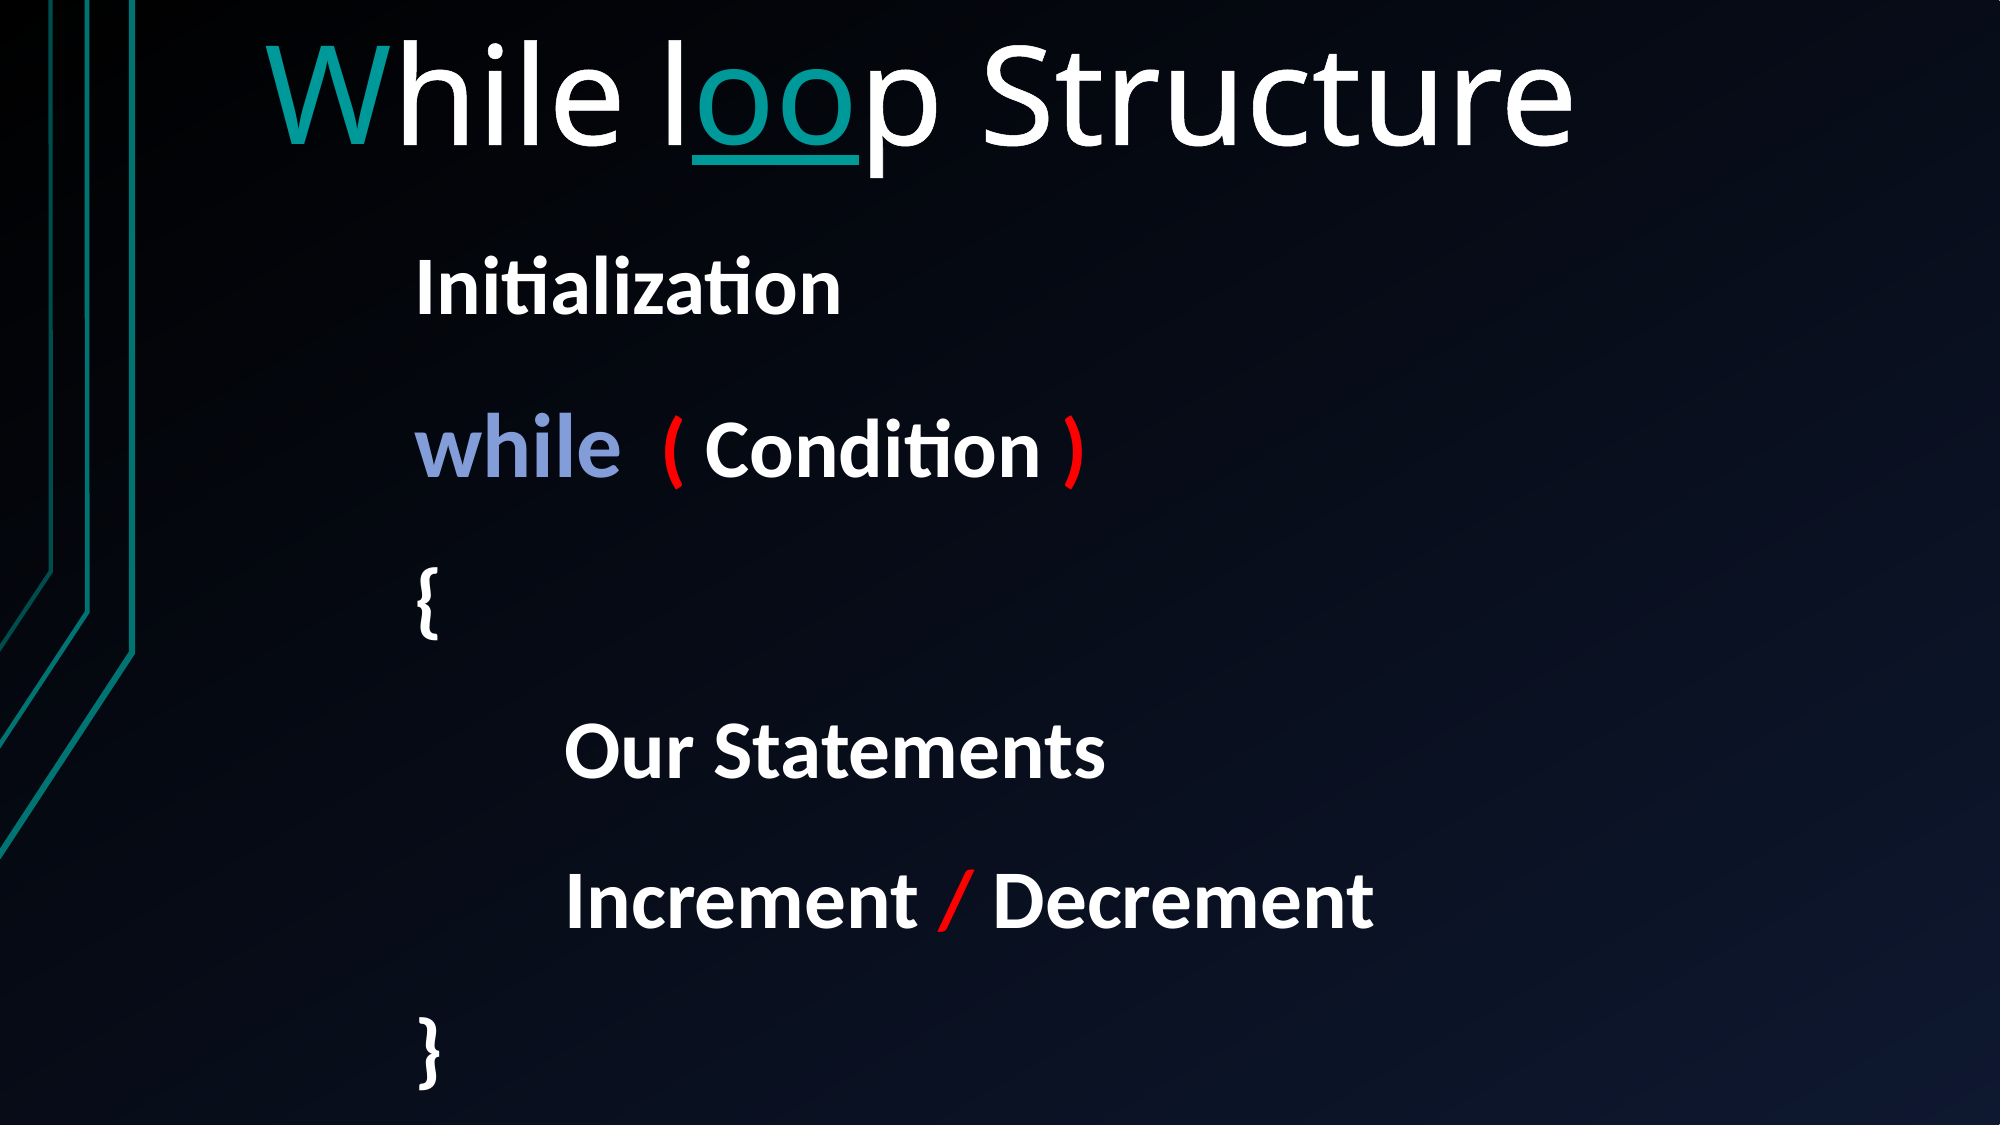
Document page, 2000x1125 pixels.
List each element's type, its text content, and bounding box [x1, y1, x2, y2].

text_box While loop Structure [249, 0, 2000, 180]
text_box Initialization while ( Condition ) { Our Statements Increment / Decrement } [399, 180, 1484, 1103]
